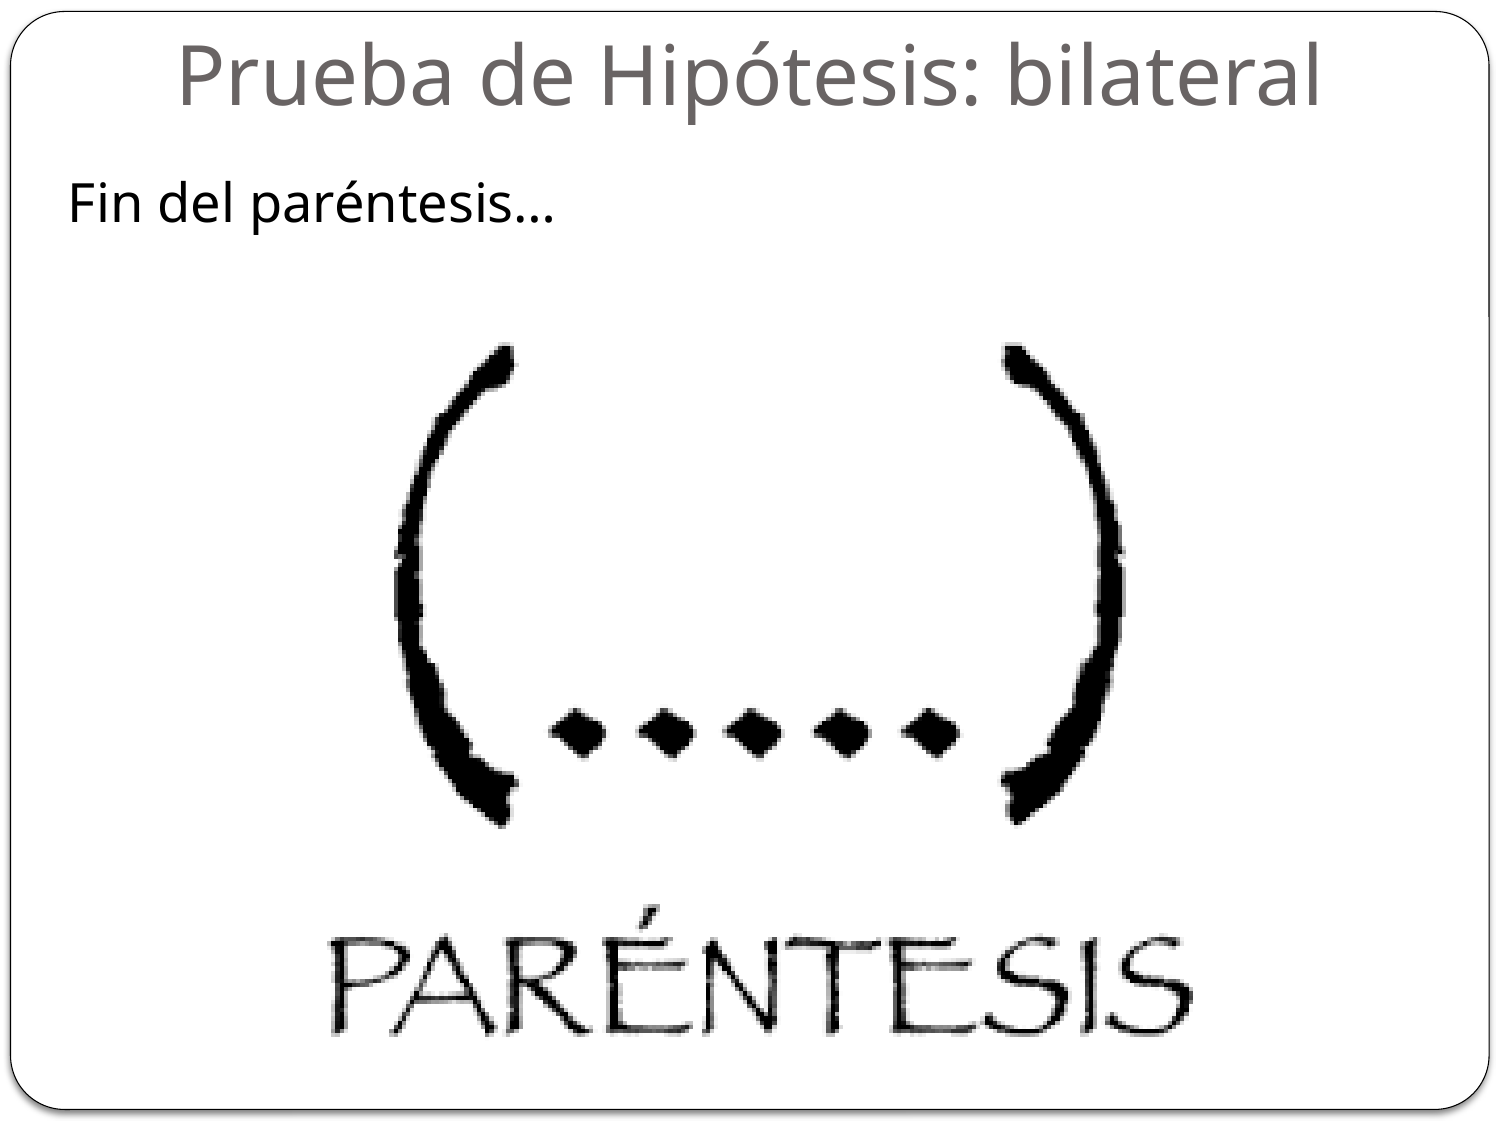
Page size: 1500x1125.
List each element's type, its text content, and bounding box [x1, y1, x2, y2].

text_box Prueba de Hipótesis: bilateral [0, 7, 1500, 138]
list Fin del paréntesis… [53, 160, 1447, 911]
picture [235, 326, 1264, 1074]
